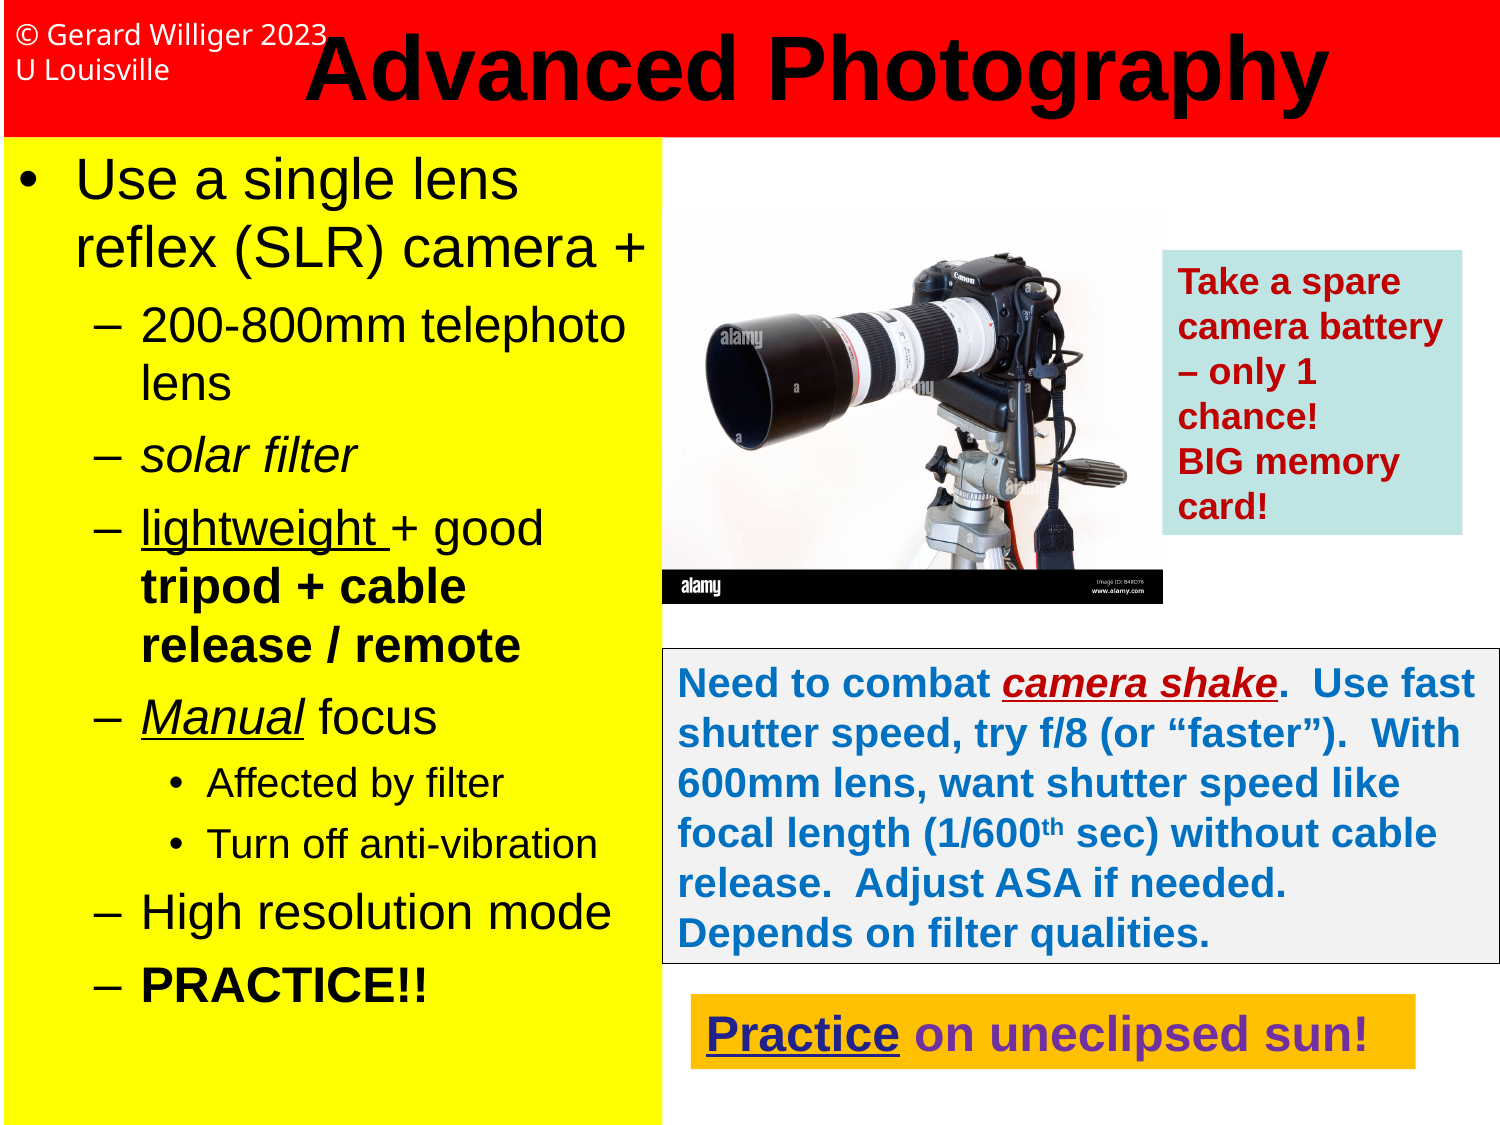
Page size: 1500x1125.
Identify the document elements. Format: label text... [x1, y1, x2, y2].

text_box © Gerard Williger 2023 U Louisville [0, 1, 351, 101]
picture [662, 209, 1163, 604]
text_box Take a spare camera battery – only 1 chance! BIG memory card! [1166, 249, 1463, 535]
title Advanced Photography [4, 0, 1500, 138]
list Use a single lens reflex (SLR) camera + 200-800mm telephoto lens solar filter lightweight + good tripod + cable release / remote Manual focus Affected by filter Turn off anti-vibration High resolution mode PRACTICE!! [4, 137, 663, 1125]
text_box Practice on uneclipsed sun! [690, 994, 1416, 1070]
text_box Need to combat camera shake. Use fast shutter speed, try f/8 (or “faster”). With 600mm lens, want shutter speed like focal length (1/600th sec) without cable release. Adjust ASA if needed. Depends on filter qualities. [662, 648, 1500, 964]
